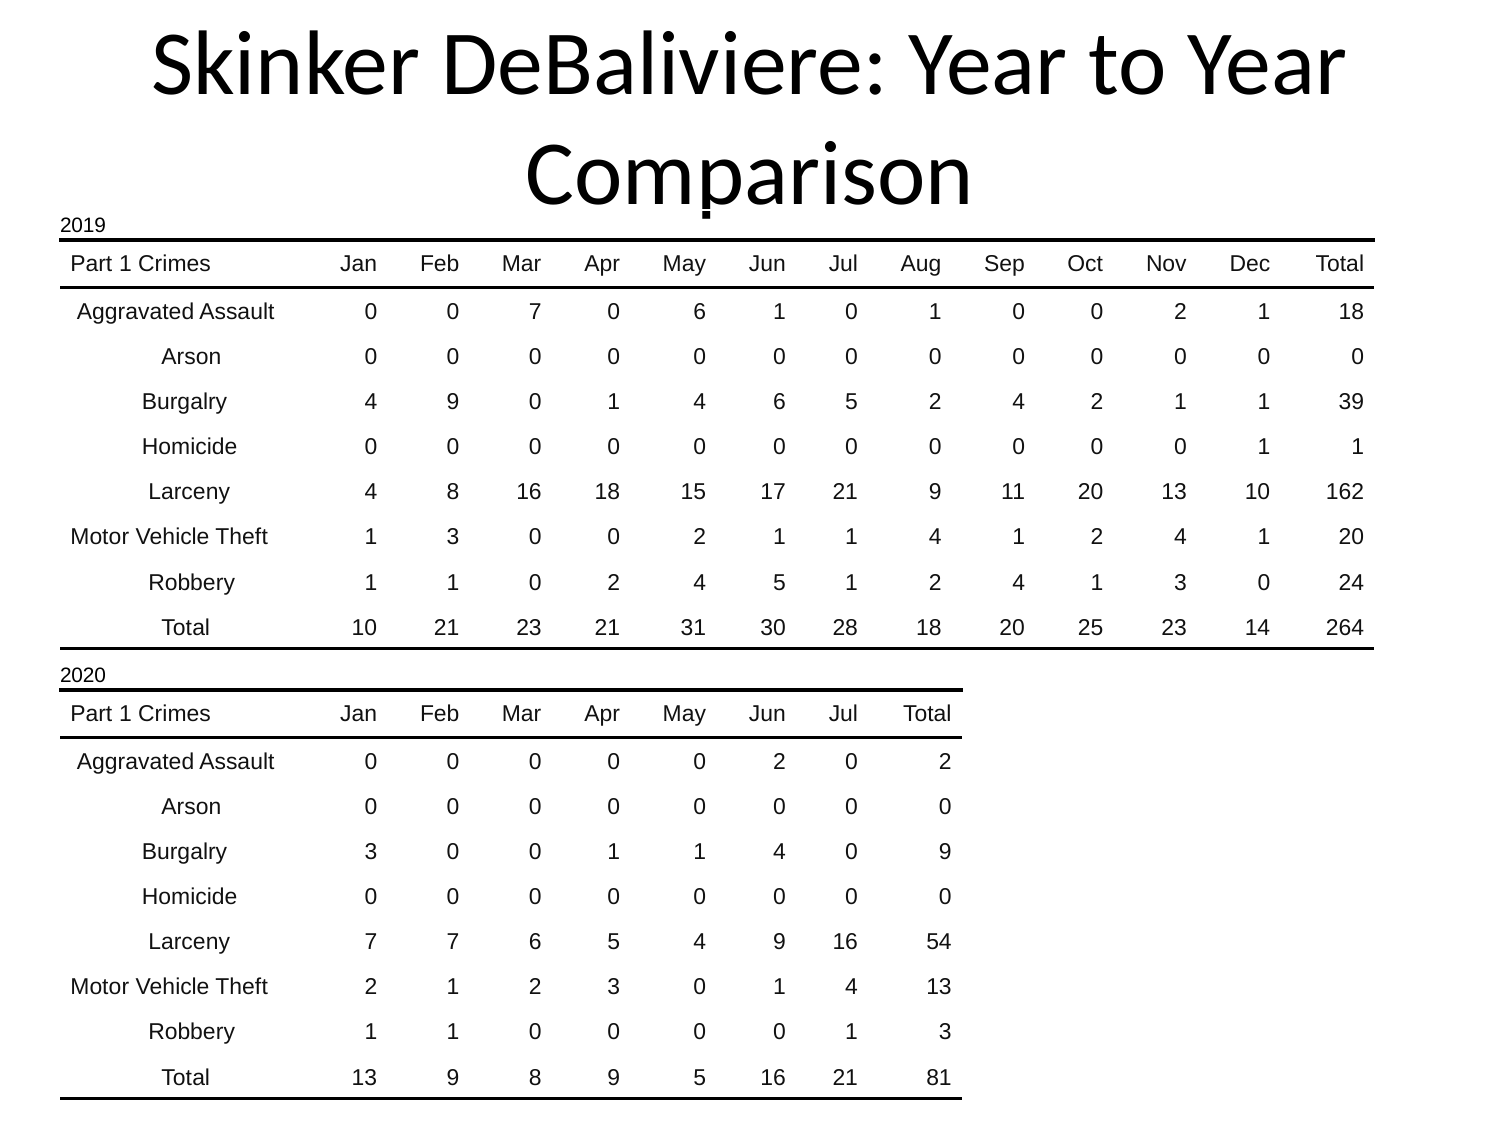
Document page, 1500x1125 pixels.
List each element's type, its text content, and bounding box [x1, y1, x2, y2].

table_cell Part 1 Crimes [60, 242, 308, 286]
table_cell 0 [470, 739, 552, 785]
table_cell Arson [60, 785, 308, 828]
table_cell 0 [796, 335, 868, 378]
table_cell 1 [796, 1008, 868, 1055]
table_cell 0 [717, 785, 796, 828]
table_cell 0 [717, 1008, 796, 1055]
table_cell Homicide [60, 875, 308, 918]
table_cell May [630, 242, 717, 286]
table_cell 21 [796, 1055, 868, 1097]
table_cell 0 [1281, 335, 1374, 378]
table_cell 1 [1197, 378, 1281, 425]
table_cell Robbery [60, 1008, 308, 1055]
table_cell 21 [552, 606, 630, 647]
table_cell 0 [1114, 425, 1197, 468]
table_cell Part 1 Crimes [60, 692, 308, 736]
table_cell 9 [717, 918, 796, 965]
table_cell 9 [388, 378, 470, 425]
table_cell 264 [1281, 606, 1374, 647]
table_cell 0 [868, 335, 952, 378]
table_cell 0 [470, 875, 552, 918]
table_cell Apr [552, 692, 630, 736]
table_cell 1 [388, 1008, 470, 1055]
table_cell 9 [388, 1055, 470, 1097]
table_cell 0 [796, 425, 868, 468]
table_cell 0 [630, 425, 717, 468]
table_cell 11 [952, 468, 1035, 515]
table_cell Burgalry [60, 828, 308, 875]
table_cell 18 [1281, 289, 1374, 335]
table_cell 6 [470, 918, 552, 965]
table_cell 0 [470, 425, 552, 468]
table_cell 2 [1035, 515, 1114, 558]
table_cell Robbery [60, 558, 308, 606]
table_cell 23 [470, 606, 552, 647]
table_cell 0 [1114, 335, 1197, 378]
table_cell 0 [1197, 335, 1281, 378]
table_cell 28 [796, 606, 868, 647]
table_cell 6 [630, 289, 717, 335]
table_cell 0 [630, 739, 717, 785]
table_cell Apr [552, 242, 630, 286]
table_cell 0 [1035, 289, 1114, 335]
table_cell 0 [470, 828, 552, 875]
table_cell 21 [796, 468, 868, 515]
table_cell 1 [717, 965, 796, 1008]
table_cell 0 [717, 335, 796, 378]
table_cell Motor Vehicle Theft [60, 515, 308, 558]
table_cell 14 [1197, 606, 1281, 647]
table_cell Aug [868, 242, 952, 286]
table_cell 4 [1114, 515, 1197, 558]
table_cell 10 [308, 606, 388, 647]
table_cell 0 [952, 289, 1035, 335]
table_cell 20 [1281, 515, 1374, 558]
table_cell 4 [796, 965, 868, 1008]
table_cell 1 [1035, 558, 1114, 606]
table_cell Dec [1197, 242, 1281, 286]
title Skinker DeBaliviere: Year to Year Comparison [60, 60, 1440, 165]
table_cell 0 [388, 785, 470, 828]
table_cell Total [868, 692, 962, 736]
table_cell 13 [308, 1055, 388, 1097]
table_cell 0 [552, 739, 630, 785]
table_cell 2 [470, 965, 552, 1008]
table_cell 0 [1035, 335, 1114, 378]
table_cell 4 [952, 378, 1035, 425]
table_cell 20 [952, 606, 1035, 647]
table_cell 30 [717, 606, 796, 647]
table_cell Jul [796, 692, 868, 736]
table_cell Jun [717, 692, 796, 736]
table_cell 0 [796, 828, 868, 875]
table_cell 20 [1035, 468, 1114, 515]
table_cell 0 [552, 335, 630, 378]
table_cell 1 [952, 515, 1035, 558]
table_cell 0 [470, 378, 552, 425]
table_cell Aggravated Assault [60, 739, 308, 785]
table_cell 16 [717, 1055, 796, 1097]
table_cell Burgalry [60, 378, 308, 425]
table_cell 0 [630, 335, 717, 378]
table_cell 1 [388, 558, 470, 606]
table_cell 0 [388, 739, 470, 785]
table_cell 9 [868, 468, 952, 515]
table_cell 0 [868, 785, 962, 828]
table_cell 0 [552, 875, 630, 918]
table_cell 0 [552, 289, 630, 335]
table_cell 0 [552, 425, 630, 468]
table_cell 0 [630, 785, 717, 828]
table_cell 0 [717, 425, 796, 468]
table_cell 4 [630, 378, 717, 425]
table_cell Sep [952, 242, 1035, 286]
table_cell 4 [717, 828, 796, 875]
table_header 2019 [61, 211, 1374, 238]
table_cell 0 [796, 739, 868, 785]
table_cell Aggravated Assault [60, 289, 308, 335]
table_cell 0 [552, 515, 630, 558]
table_cell 7 [388, 918, 470, 965]
table_cell 39 [1281, 378, 1374, 425]
table_cell 3 [868, 1008, 962, 1055]
table_cell 3 [388, 515, 470, 558]
table_cell 1 [552, 378, 630, 425]
table_cell Arson [60, 335, 308, 378]
table_cell 31 [630, 606, 717, 647]
table_cell 1 [388, 965, 470, 1008]
table_cell 0 [470, 558, 552, 606]
table_cell 2 [1035, 378, 1114, 425]
table_cell 18 [552, 468, 630, 515]
table_cell 16 [470, 468, 552, 515]
table_cell Feb [388, 242, 470, 286]
table_cell 1 [1197, 425, 1281, 468]
table_cell Oct [1035, 242, 1114, 286]
table_cell 15 [630, 468, 717, 515]
table_cell Total [60, 1055, 308, 1097]
table_cell 0 [952, 425, 1035, 468]
table_cell 1 [308, 558, 388, 606]
table_cell 13 [1114, 468, 1197, 515]
table_cell 2 [308, 965, 388, 1008]
table_cell 4 [868, 515, 952, 558]
table_cell 1 [1197, 289, 1281, 335]
table_cell 10 [1197, 468, 1281, 515]
table_cell 0 [796, 289, 868, 335]
table_cell 4 [630, 558, 717, 606]
table_cell 21 [388, 606, 470, 647]
table_cell 162 [1281, 468, 1374, 515]
table_cell 7 [470, 289, 552, 335]
table_cell 0 [630, 875, 717, 918]
table_cell 8 [470, 1055, 552, 1097]
table_cell 13 [868, 965, 962, 1008]
table_cell May [630, 692, 717, 736]
table_cell 18 [868, 606, 952, 647]
table_cell 7 [308, 918, 388, 965]
table_cell 81 [868, 1055, 962, 1097]
table_cell 1 [552, 828, 630, 875]
table_cell 0 [308, 739, 388, 785]
table_cell 8 [388, 468, 470, 515]
table_cell 0 [796, 875, 868, 918]
table_cell 0 [470, 515, 552, 558]
table_cell 0 [868, 425, 952, 468]
table_cell 0 [388, 289, 470, 335]
table_cell Mar [470, 242, 552, 286]
table_cell 1 [1197, 515, 1281, 558]
table_cell 0 [308, 785, 388, 828]
table_cell 16 [796, 918, 868, 965]
table_cell 1 [796, 515, 868, 558]
table_cell 2 [552, 558, 630, 606]
table_cell 0 [552, 1008, 630, 1055]
table_cell 0 [630, 1008, 717, 1055]
table_cell Motor Vehicle Theft [60, 965, 308, 1008]
table_cell 0 [388, 335, 470, 378]
table_cell 0 [388, 425, 470, 468]
table_cell 5 [717, 558, 796, 606]
table_cell Mar [470, 692, 552, 736]
table_cell 0 [552, 785, 630, 828]
table_cell 3 [308, 828, 388, 875]
table_cell Larceny [60, 468, 308, 515]
table_cell 1 [630, 828, 717, 875]
table_cell 1 [868, 289, 952, 335]
table_cell Jan [308, 242, 388, 286]
table_cell 4 [952, 558, 1035, 606]
table_cell 2 [630, 515, 717, 558]
table_cell 25 [1035, 606, 1114, 647]
table_cell 1 [1281, 425, 1374, 468]
table_cell 24 [1281, 558, 1374, 606]
table_cell 6 [717, 378, 796, 425]
table_cell 0 [308, 425, 388, 468]
table_cell 1 [796, 558, 868, 606]
table_cell 17 [717, 468, 796, 515]
table_cell 9 [868, 828, 962, 875]
table_cell 1 [308, 515, 388, 558]
table_cell Jan [308, 692, 388, 736]
table_cell Larceny [60, 918, 308, 965]
table_cell 9 [552, 1055, 630, 1097]
table_cell Jun [717, 242, 796, 286]
table_cell 3 [1114, 558, 1197, 606]
table_cell 0 [308, 289, 388, 335]
table_cell 5 [796, 378, 868, 425]
table_cell 1 [717, 289, 796, 335]
table_cell Total [60, 606, 308, 647]
table_cell 1 [308, 1008, 388, 1055]
table_cell 0 [717, 875, 796, 918]
table_cell Jul [796, 242, 868, 286]
table_cell 2 [1114, 289, 1197, 335]
table_cell 0 [630, 965, 717, 1008]
table_cell 2 [868, 739, 962, 785]
table_cell 4 [308, 468, 388, 515]
table_cell 0 [308, 335, 388, 378]
table_cell 4 [308, 378, 388, 425]
table_header 2020 [61, 661, 961, 688]
table_cell 0 [952, 335, 1035, 378]
table_cell 1 [1114, 378, 1197, 425]
table_cell 0 [470, 785, 552, 828]
table_cell 0 [1197, 558, 1281, 606]
table_cell 0 [388, 875, 470, 918]
table_cell 3 [552, 965, 630, 1008]
table_cell 23 [1114, 606, 1197, 647]
table_cell 5 [630, 1055, 717, 1097]
table_cell 1 [717, 515, 796, 558]
table_cell Homicide [60, 425, 308, 468]
table_cell 0 [388, 828, 470, 875]
table_cell 0 [470, 335, 552, 378]
table_cell 2 [717, 739, 796, 785]
table_cell 5 [552, 918, 630, 965]
table_cell Nov [1114, 242, 1197, 286]
table_cell 0 [1035, 425, 1114, 468]
table_cell 0 [796, 785, 868, 828]
table_cell Total [1281, 242, 1374, 286]
table_cell 0 [308, 875, 388, 918]
table_cell 2 [868, 558, 952, 606]
table_cell 54 [868, 918, 962, 965]
table_cell 0 [868, 875, 962, 918]
table_cell 2 [868, 378, 952, 425]
table_cell 4 [630, 918, 717, 965]
table_cell 0 [470, 1008, 552, 1055]
table_cell Feb [388, 692, 470, 736]
